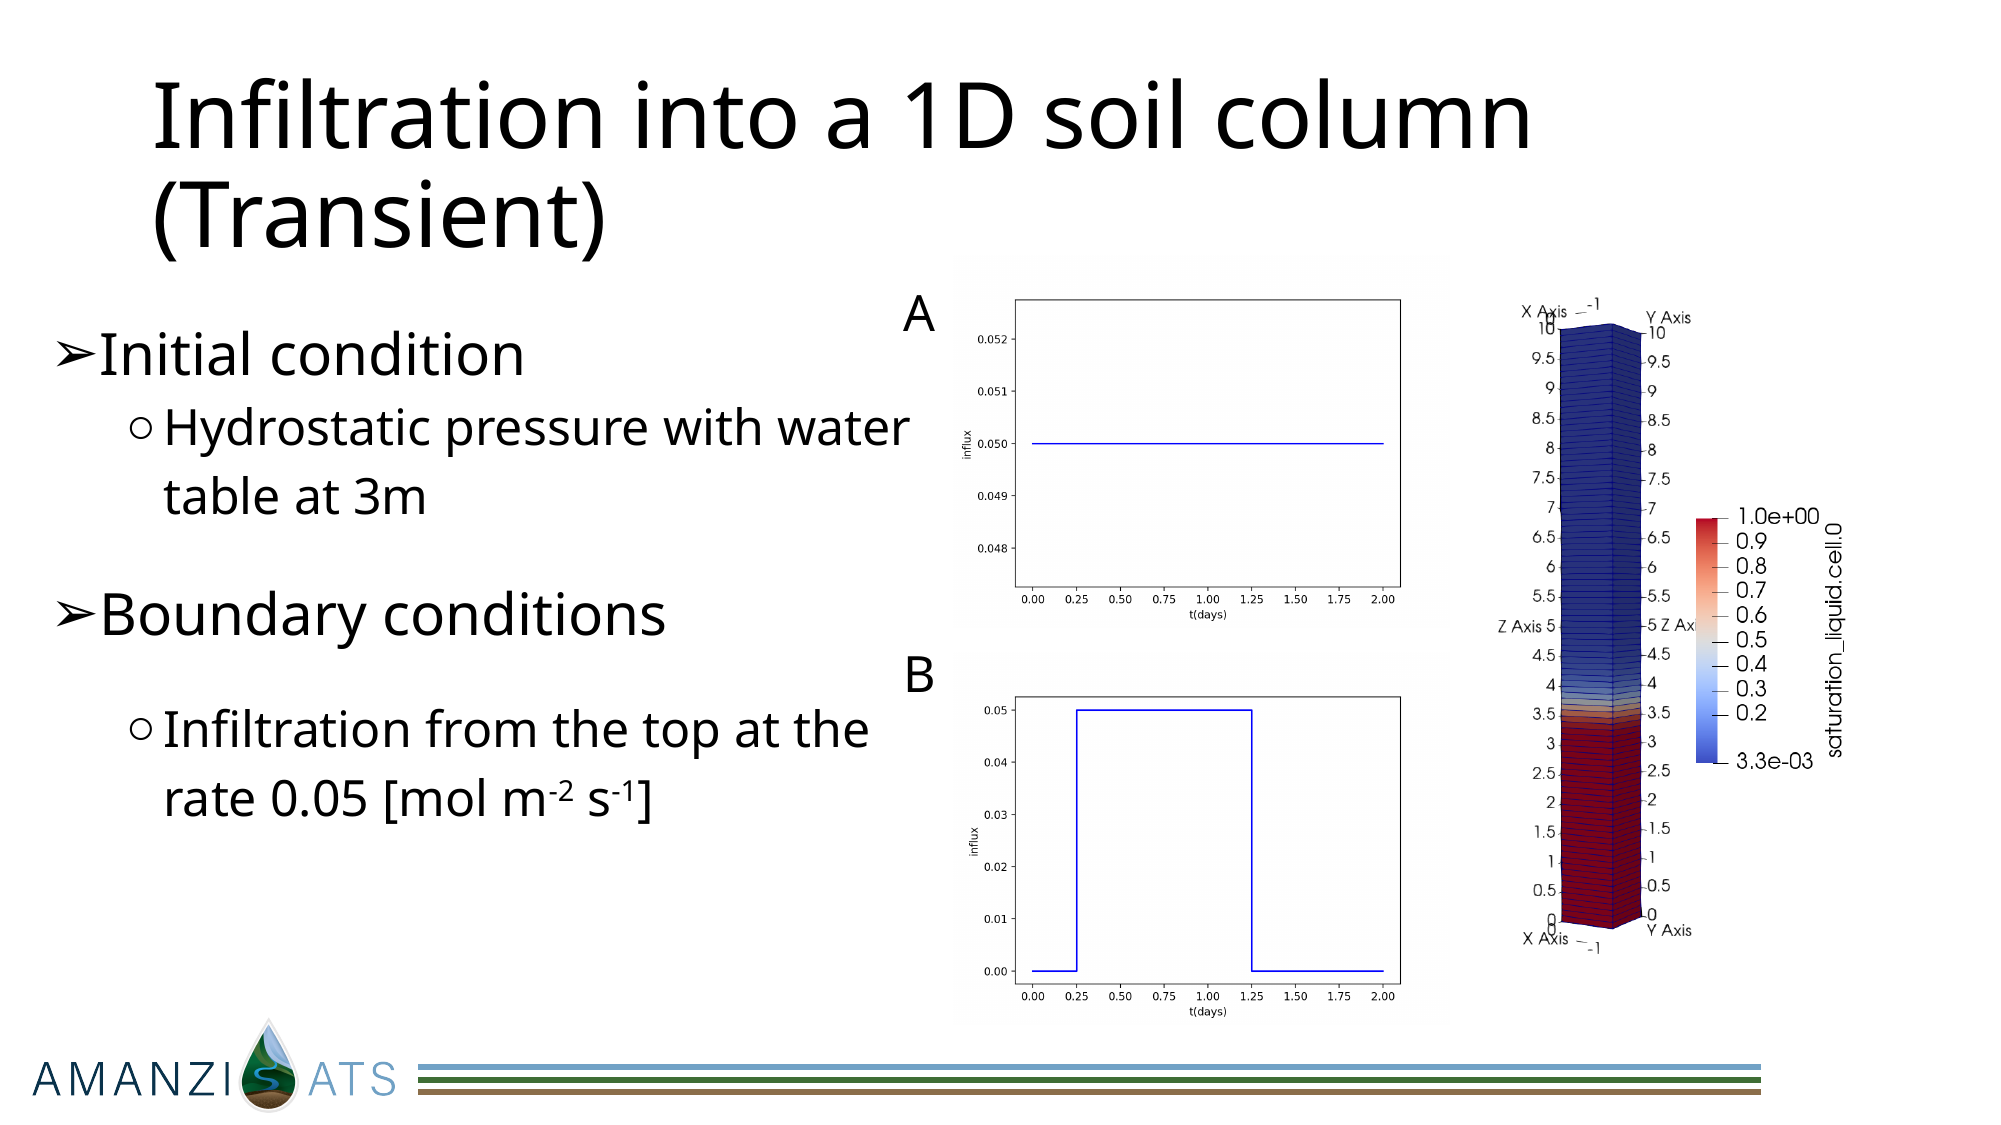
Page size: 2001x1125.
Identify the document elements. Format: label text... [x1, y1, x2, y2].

text_box A [888, 266, 948, 357]
picture [953, 651, 1450, 1025]
picture [953, 254, 1450, 628]
title Infiltration into a 1D soil column (Transient) [137, 59, 1978, 278]
text_box B [888, 627, 964, 718]
list Initial condition Hydrostatic pressure with water table at 3m Boundary conditions Infiltration from the top at the rate 0.05 [mol m-2 s-1] [35, 299, 929, 1014]
picture [1474, 254, 1880, 998]
picture [32, 1017, 395, 1113]
